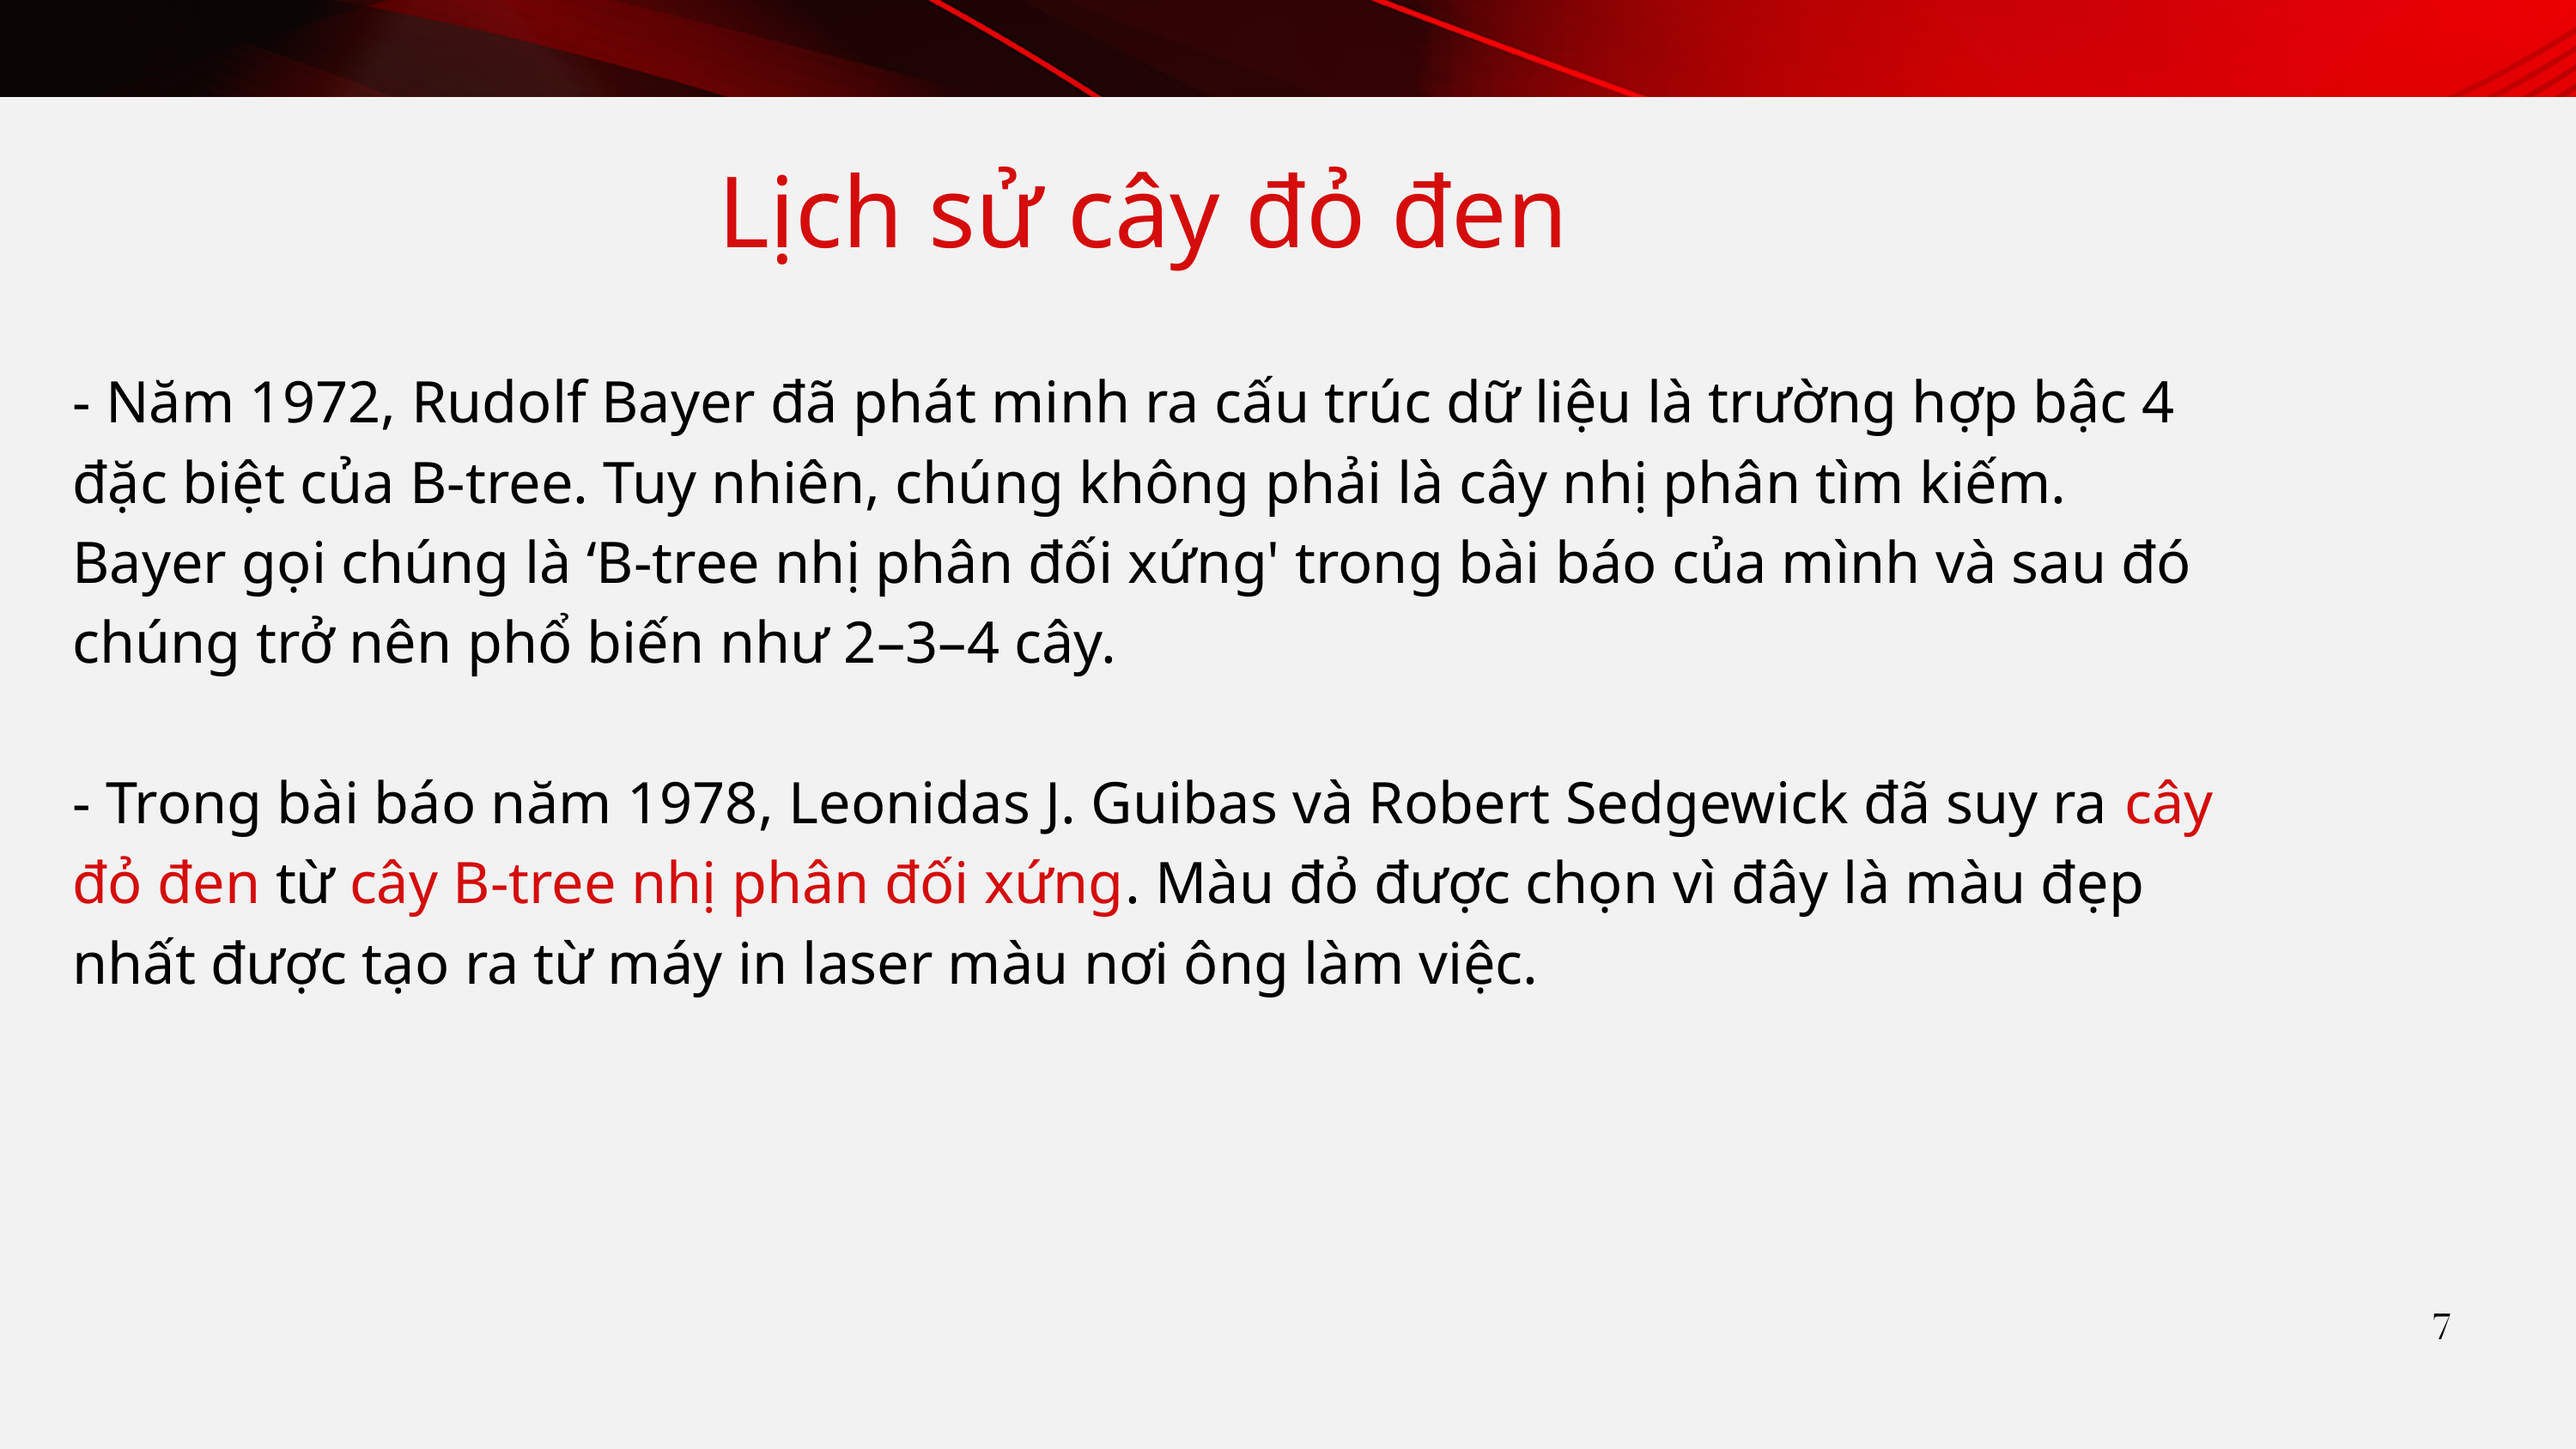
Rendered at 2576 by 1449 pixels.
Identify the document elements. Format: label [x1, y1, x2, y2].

text_box [0, 0, 2576, 1449]
